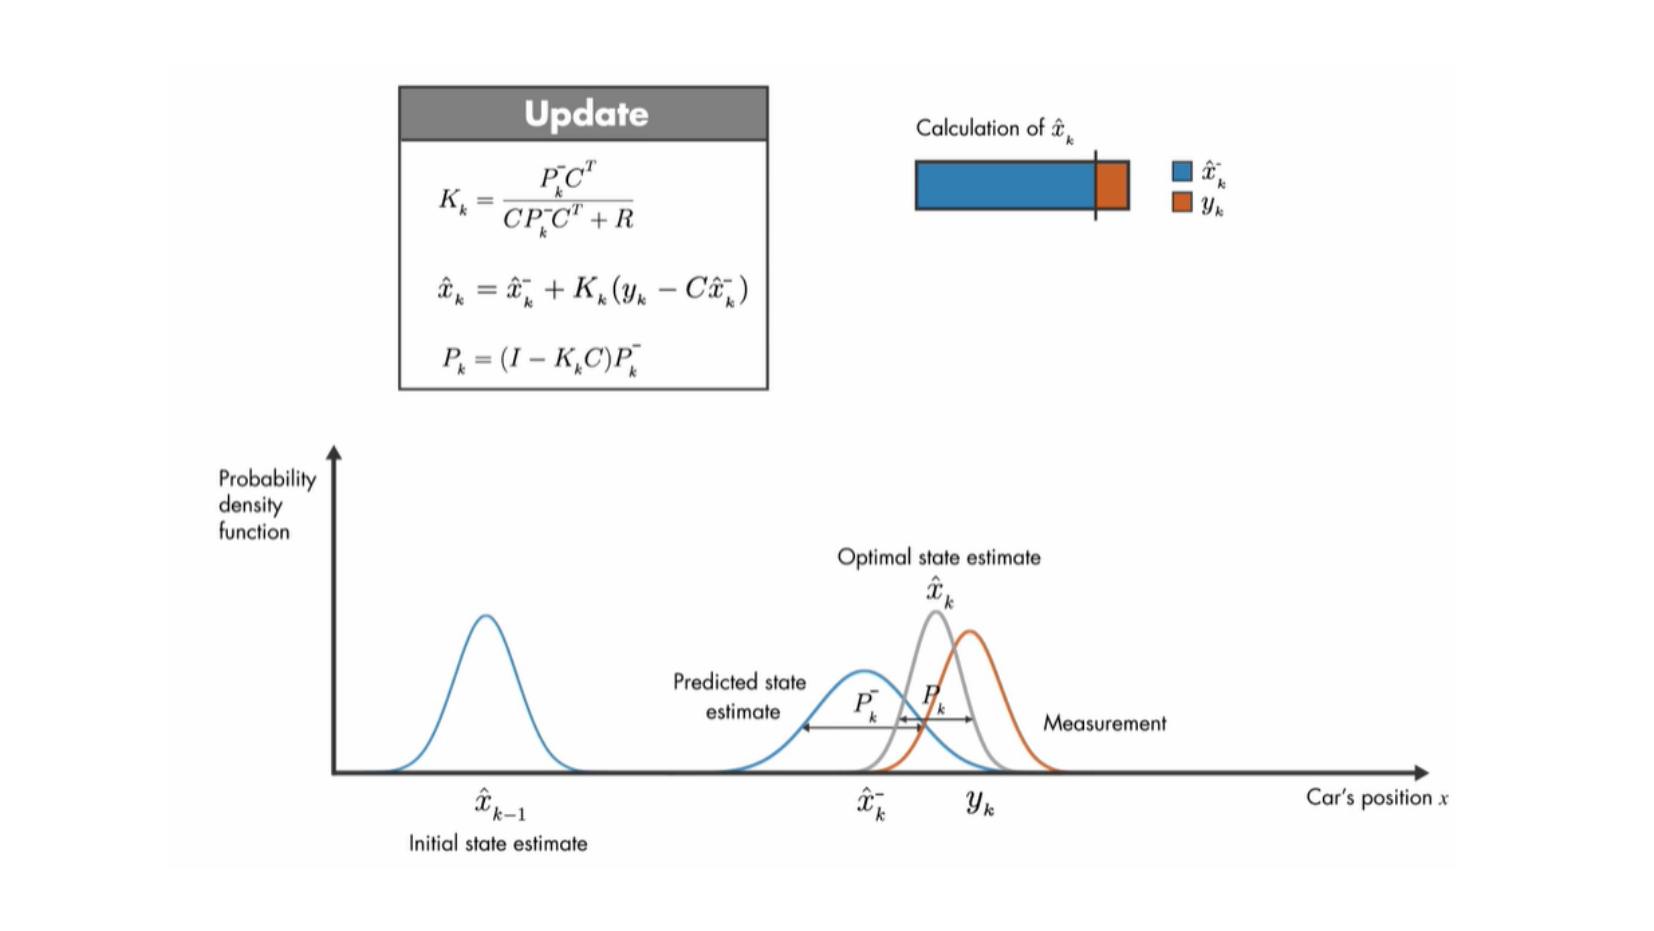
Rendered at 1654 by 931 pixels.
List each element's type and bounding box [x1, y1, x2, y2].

picture [169, 62, 1457, 868]
